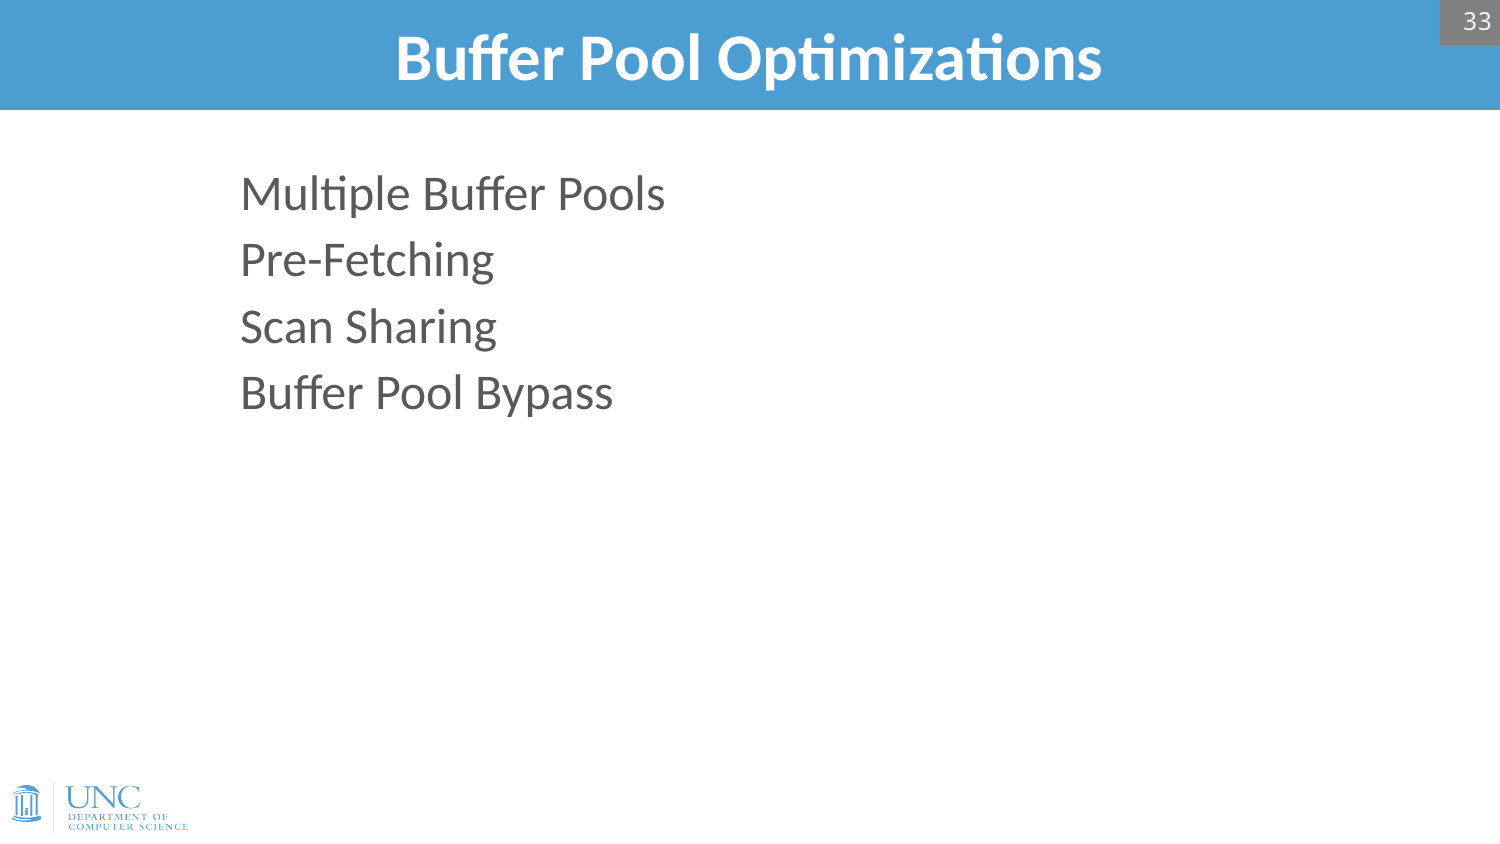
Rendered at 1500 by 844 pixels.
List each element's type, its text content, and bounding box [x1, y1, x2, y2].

text_box 33 [1439, 0, 1500, 45]
picture [12, 782, 188, 833]
title Buffer Pool Optimizations [0, 0, 1500, 110]
list Multiple Buffer Pools Pre-Fetching Scan Sharing Buffer Pool Bypass [225, 159, 1275, 760]
